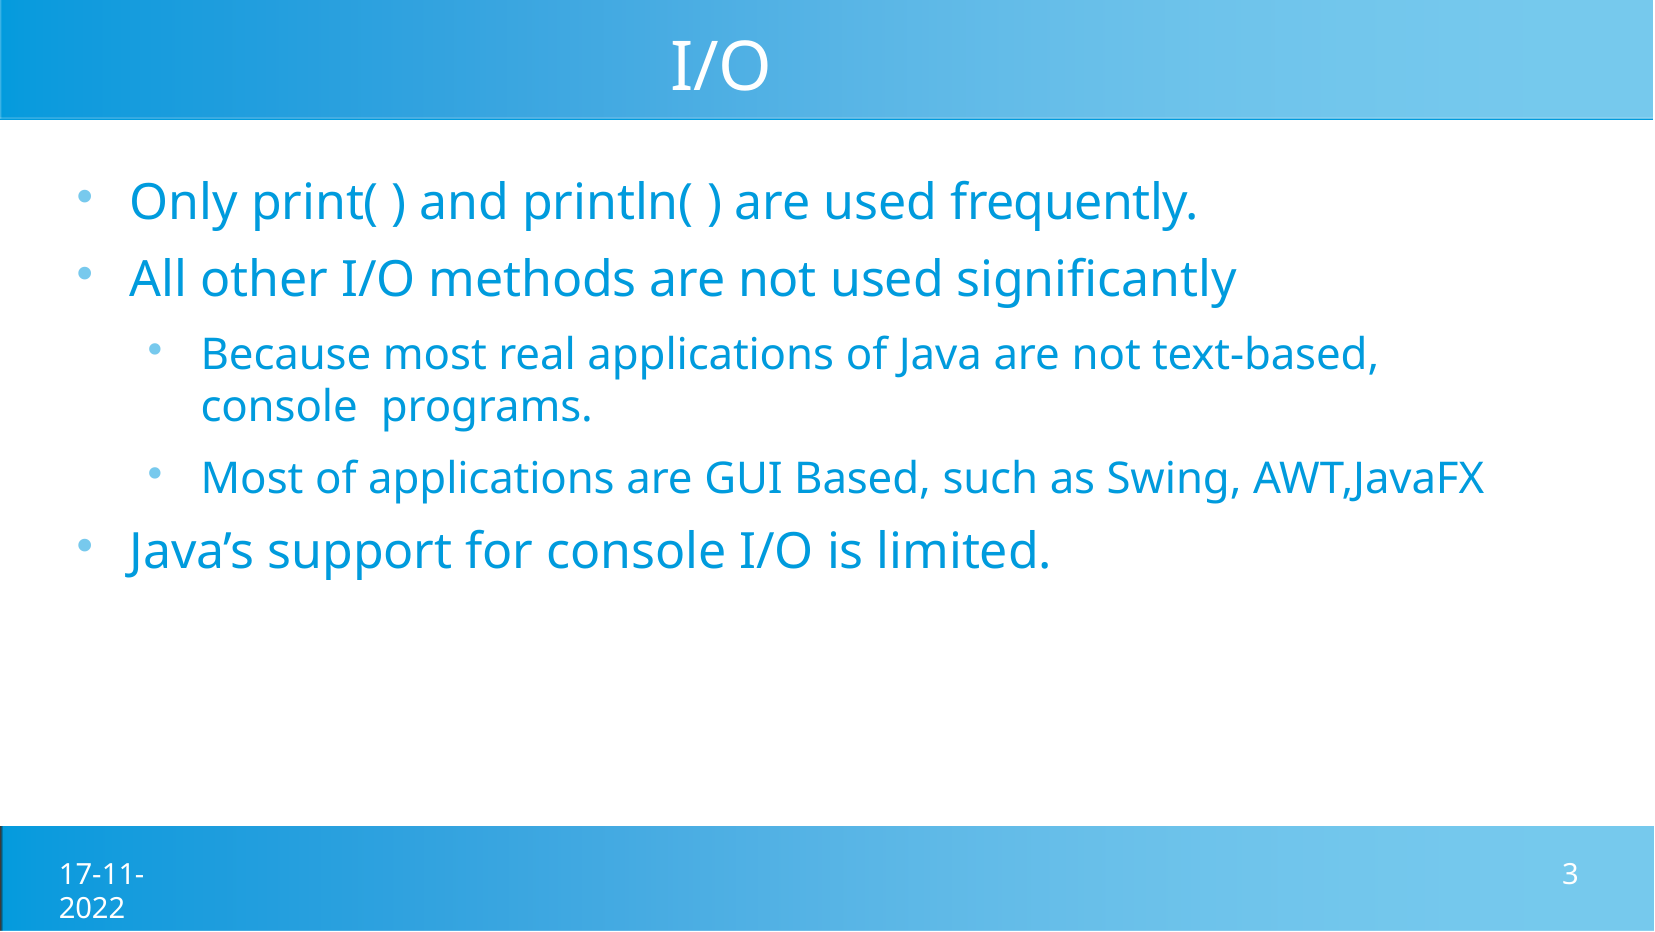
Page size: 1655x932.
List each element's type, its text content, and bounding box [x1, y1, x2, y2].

picture [95, 826, 1654, 931]
picture [93, 0, 1653, 118]
title I/O Basics [668, 19, 986, 150]
slide_number 3 [1555, 856, 1601, 932]
text_box Only print( ) and println( ) are used frequently. All other I/O methods are not used significantly Because most real applications of Java are not text-based, console programs. Most of applications are GUI Based, such as Swing, AWT,JavaFX Java’s support for console I/O is limited. [74, 150, 1499, 579]
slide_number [56, 856, 208, 932]
